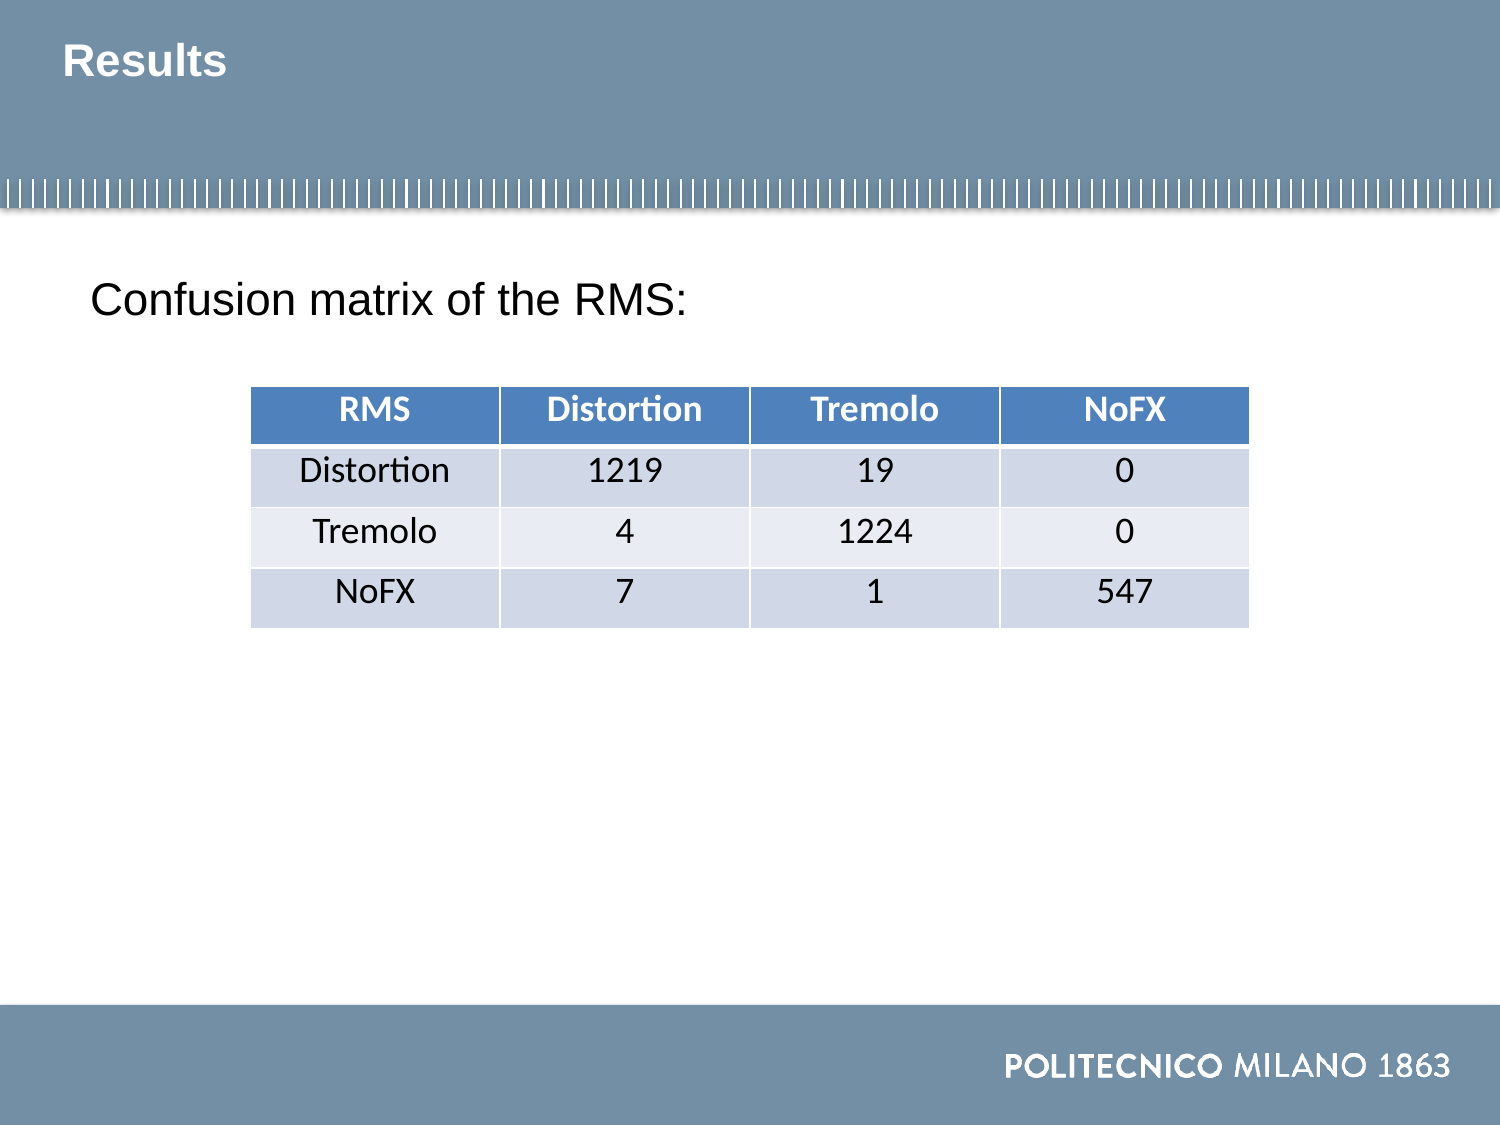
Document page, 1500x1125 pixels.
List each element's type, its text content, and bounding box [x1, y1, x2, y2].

table_cell NoFX [251, 569, 499, 628]
table_cell 1219 [501, 449, 749, 507]
table_cell Distortion [251, 449, 499, 507]
table_cell 0 [1001, 449, 1249, 507]
table_cell 547 [1001, 569, 1249, 628]
title Results [47, 22, 1455, 161]
table_header Distortion [501, 387, 749, 444]
table_cell 1224 [751, 508, 999, 567]
table_cell 7 [501, 569, 749, 628]
picture [999, 1041, 1456, 1089]
table_cell 0 [1001, 508, 1249, 567]
table_header Tremolo [751, 387, 999, 444]
table_header NoFX [1001, 387, 1249, 444]
table_header RMS [251, 387, 499, 444]
table_cell 19 [751, 449, 999, 507]
table_cell 4 [501, 508, 749, 567]
list Confusion matrix of the RMS: [75, 262, 1441, 1005]
table_cell 1 [751, 569, 999, 628]
table_cell Tremolo [251, 508, 499, 567]
